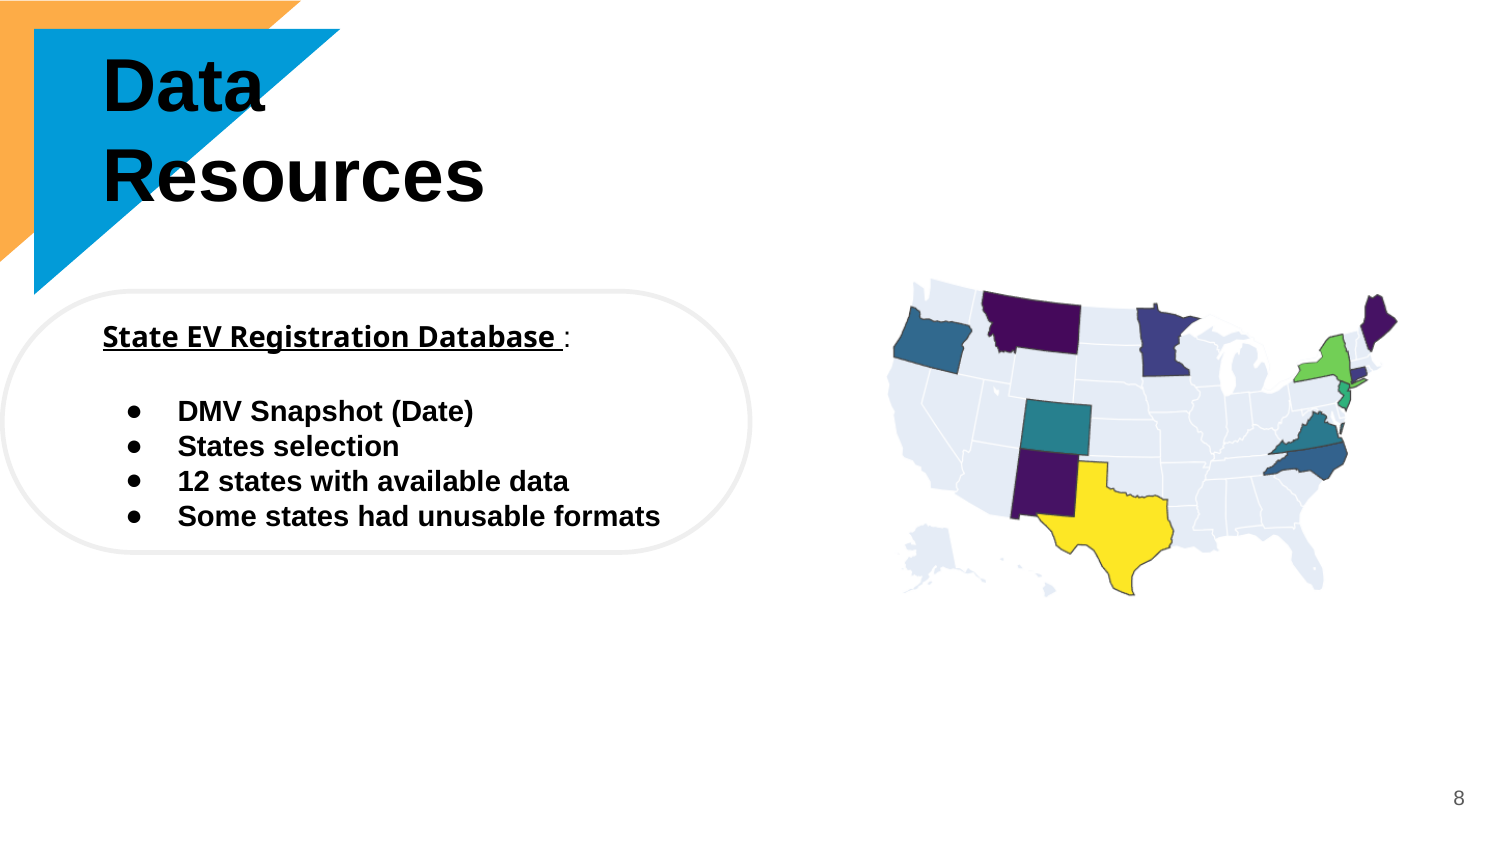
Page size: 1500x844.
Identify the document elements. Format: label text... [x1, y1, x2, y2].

text_box State EV Registration Database : DMV Snapshot (Date) States selection 12 states with available data Some states had unusable formats [87, 310, 750, 645]
picture [769, 235, 1434, 646]
text_box [34, 28, 116, 295]
slide_number ‹#› [1389, 764, 1480, 830]
text_box [0, 0, 302, 262]
text_box Data Resources [87, 28, 506, 224]
text_box [2, 291, 687, 545]
